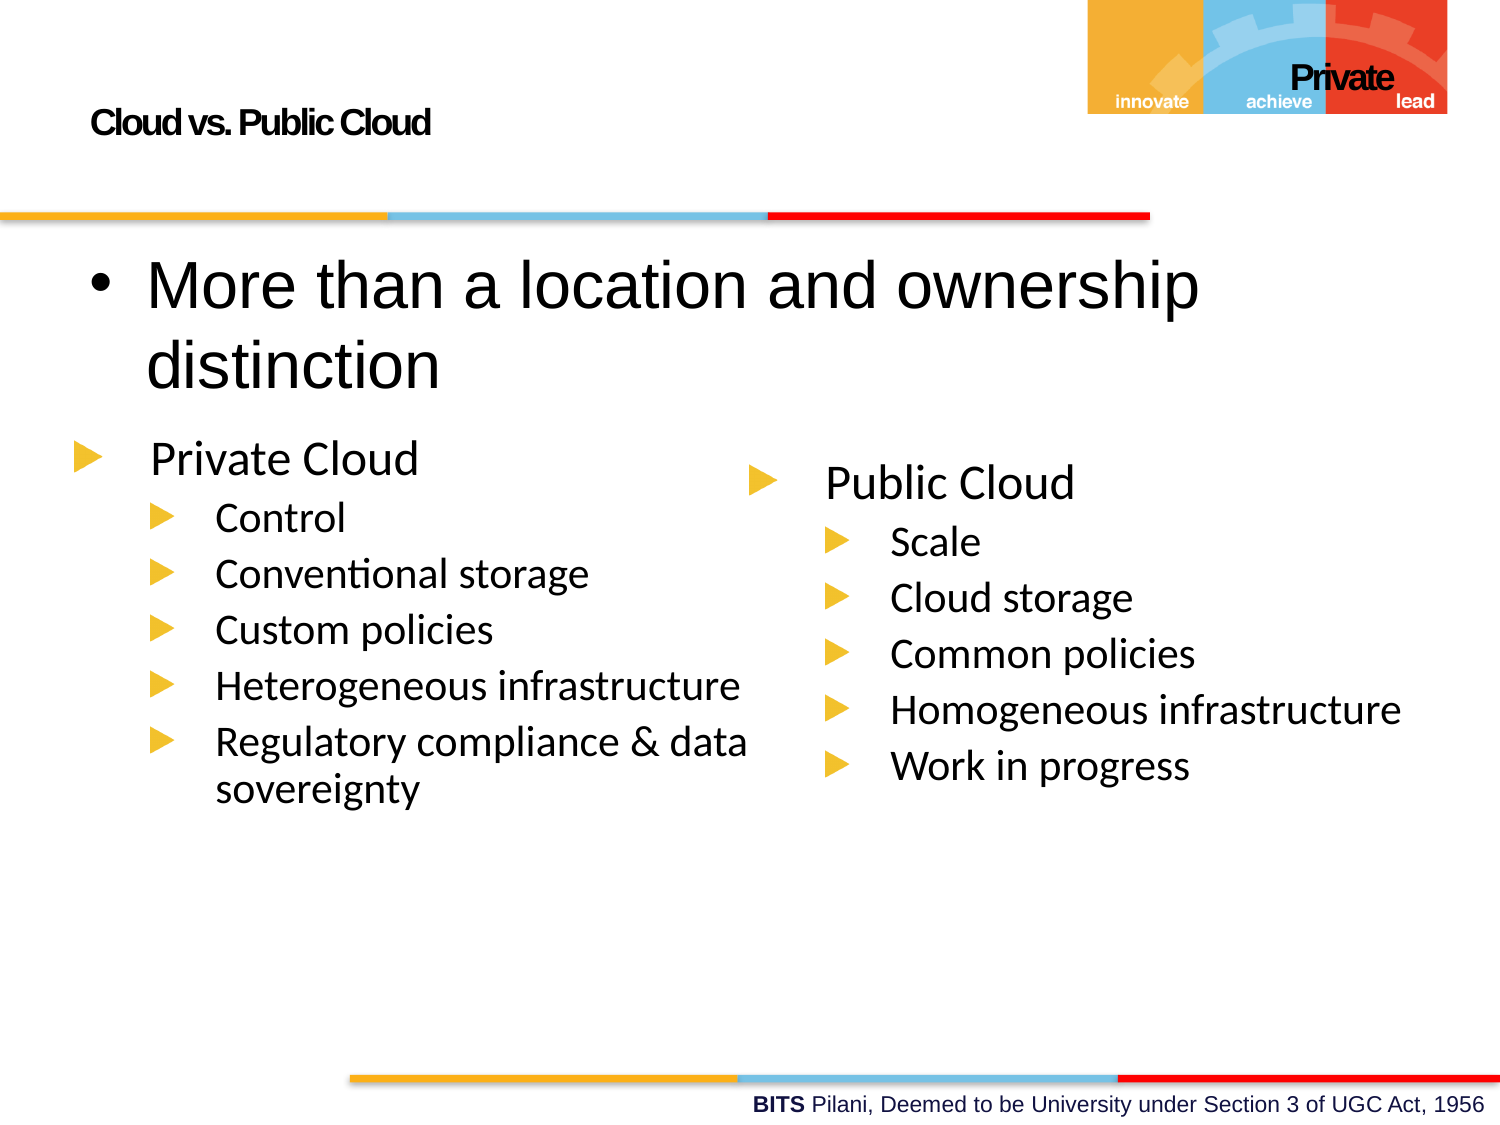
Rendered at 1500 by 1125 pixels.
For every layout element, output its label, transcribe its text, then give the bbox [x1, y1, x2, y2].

picture [150, 502, 175, 530]
picture [150, 670, 175, 698]
picture [1087, 0, 1448, 114]
picture [825, 526, 850, 554]
text_box Private Cloud vs. Public Cloud [74, 45, 1425, 233]
picture [825, 582, 850, 610]
text_box Private Cloud Control Conventional storage Custom policies Heterogeneous infrastructure Regulatory compliance & data sovereignty [74, 432, 761, 814]
picture [825, 750, 850, 778]
picture [150, 558, 175, 586]
picture [825, 638, 850, 666]
picture [749, 464, 778, 496]
picture [150, 726, 175, 754]
text_box More than a location and ownership distinction [75, 234, 1447, 398]
picture [150, 614, 175, 642]
text_box Public Cloud Scale Cloud storage Common policies Homogeneous infrastructure Work in progress [749, 456, 1436, 791]
picture [825, 694, 850, 722]
picture [74, 440, 103, 473]
